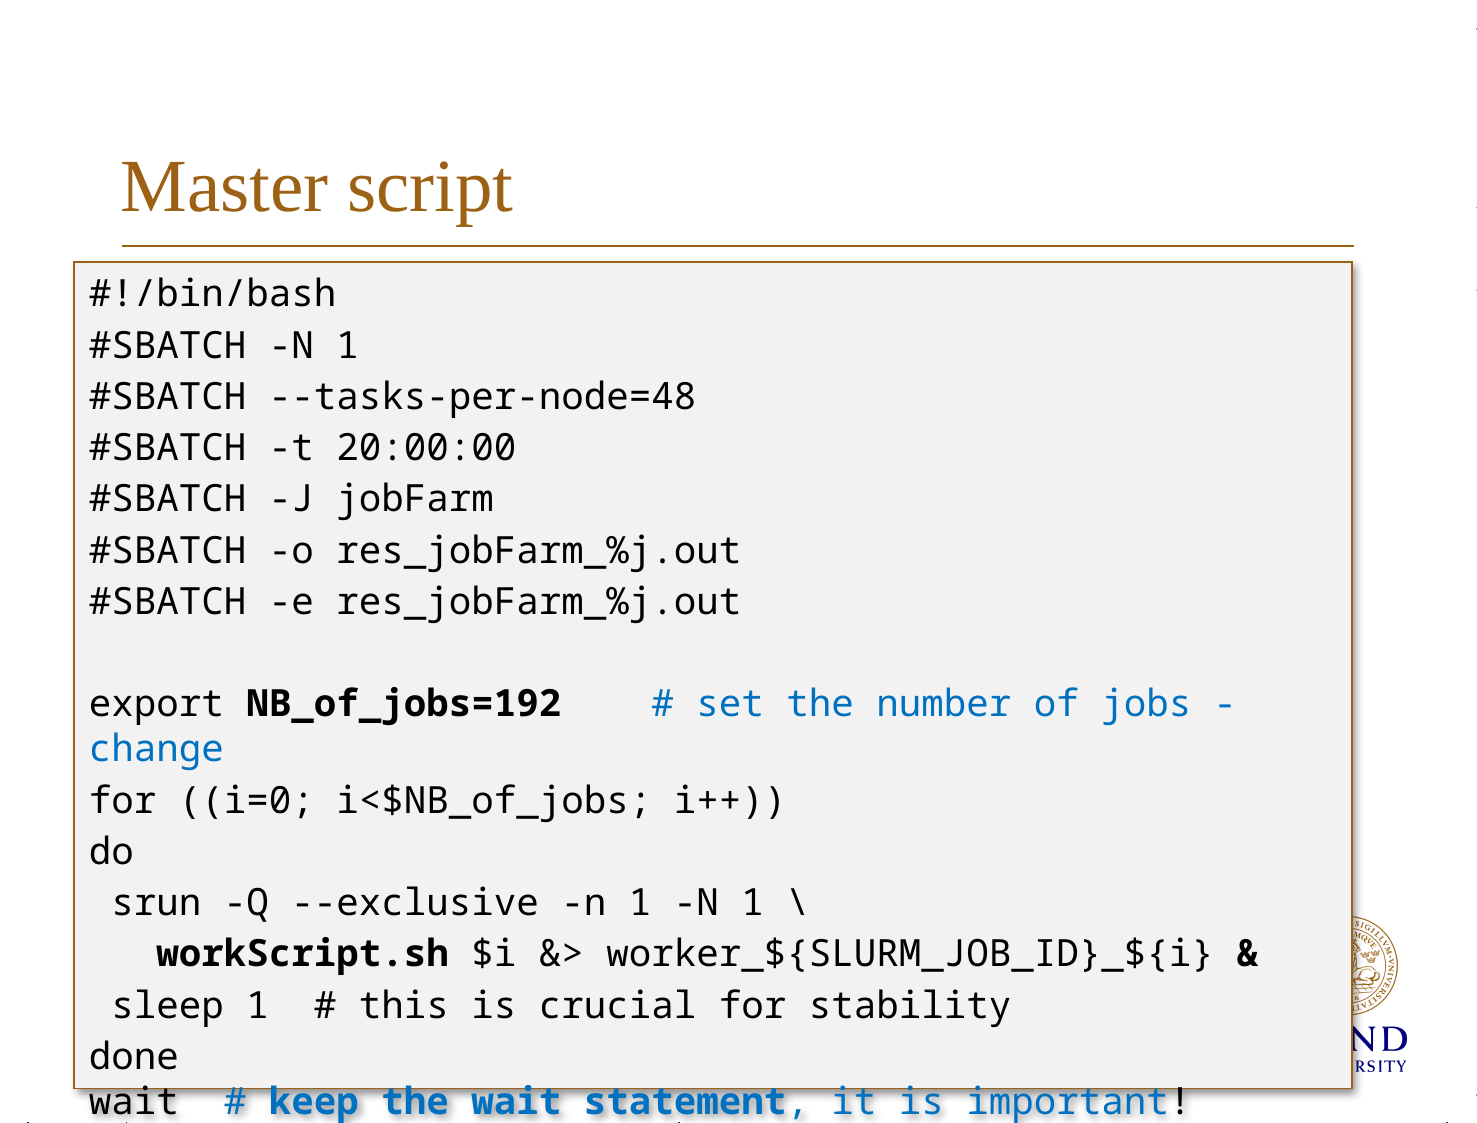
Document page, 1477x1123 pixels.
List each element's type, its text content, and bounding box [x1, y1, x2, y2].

title Master script [105, 46, 1354, 234]
picture [1353, 916, 1407, 1072]
list #!/bin/bash #SBATCH -N 1 #SBATCH --tasks-per-node=48 #SBATCH -t 20:00:00 #SBATCH -J jobFarm #SBATCH -o res_jobFarm_%j.out #SBATCH -e res_jobFarm_%j.out export NB_of_jobs=192 # set the number of jobs - change for ((i=0; i<$NB_of_jobs; i++)) do srun -Q --exclusive -n 1 -N 1 \ workScript.sh $i &> worker_${SLURM_JOB_ID}_${i} & sleep 1 # this is crucial for stability done wait # keep the wait statement, it is important! [73, 261, 1353, 1089]
